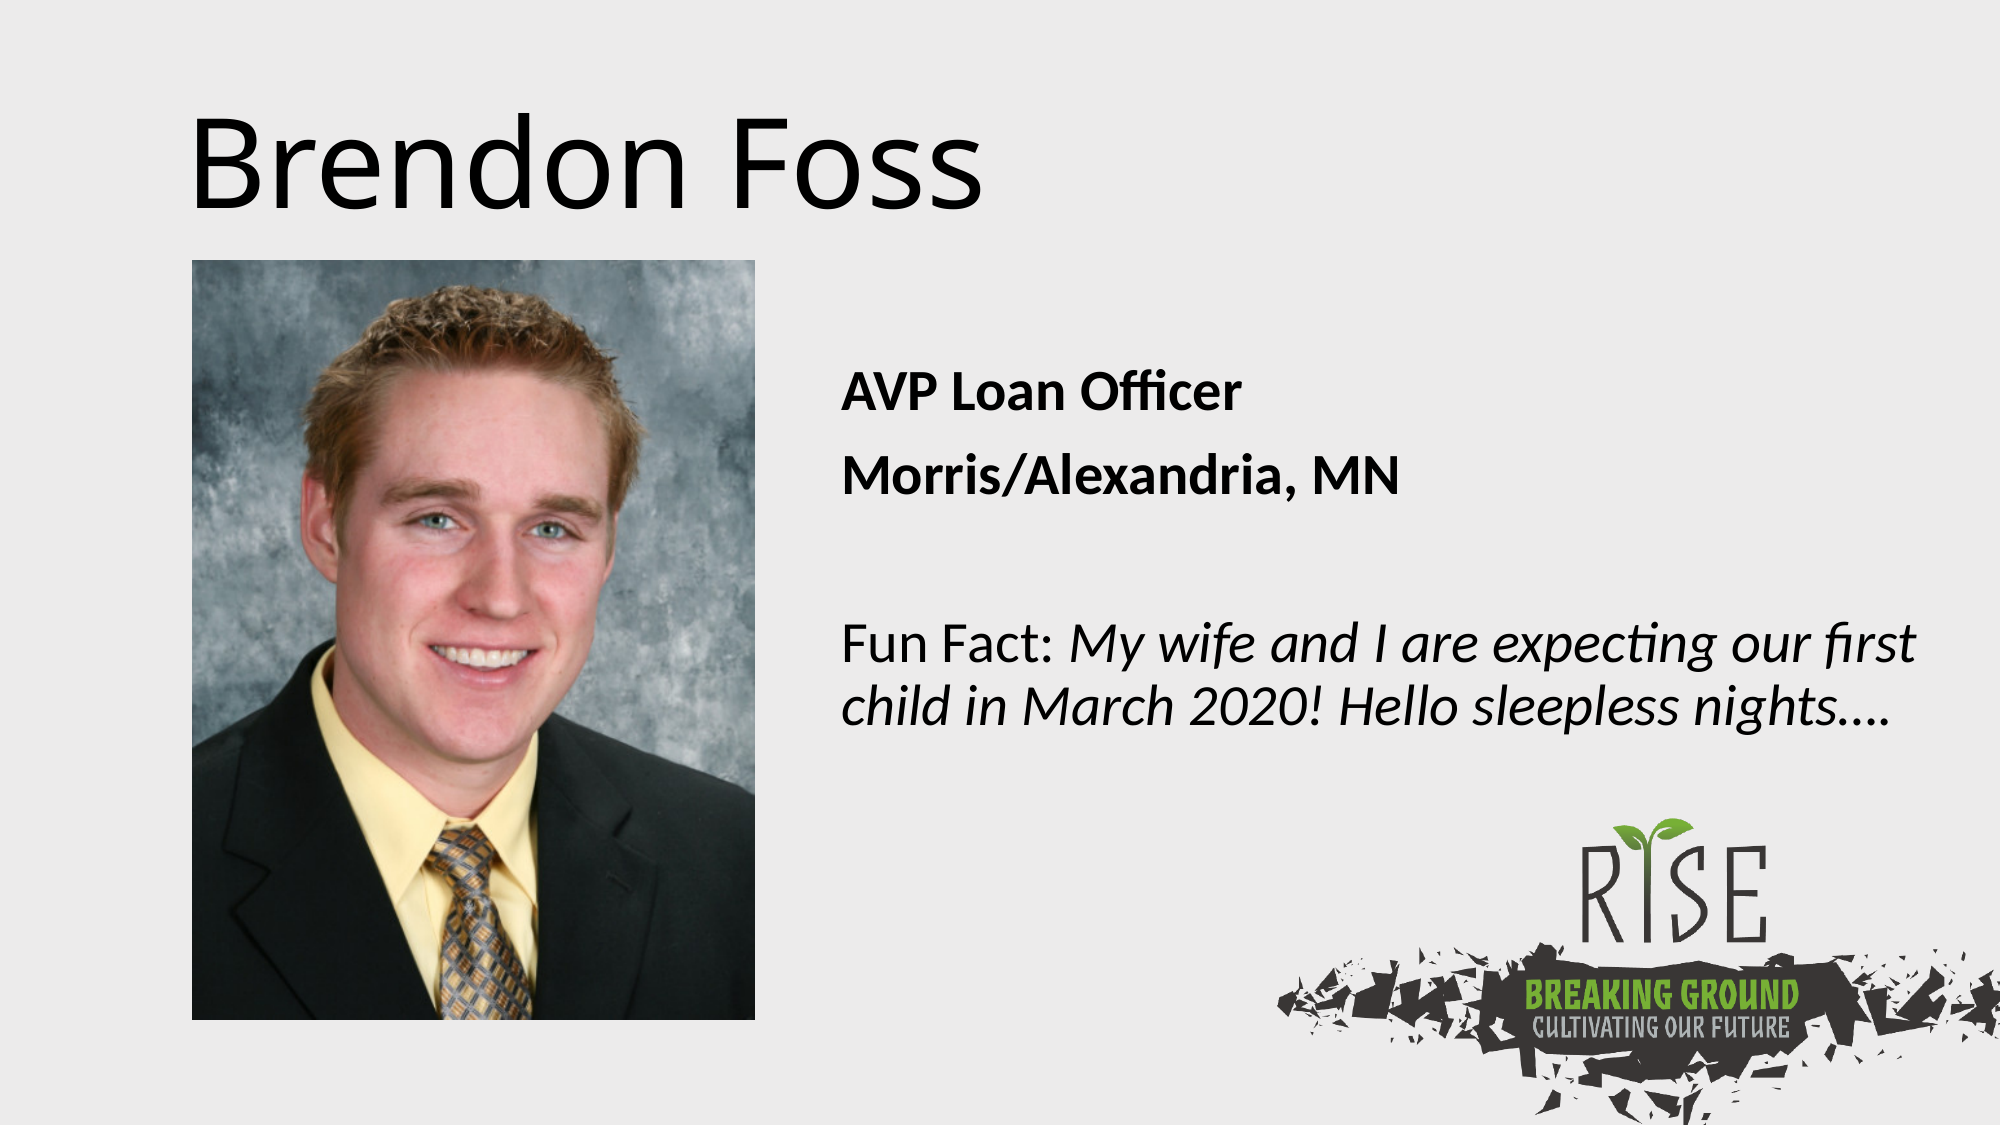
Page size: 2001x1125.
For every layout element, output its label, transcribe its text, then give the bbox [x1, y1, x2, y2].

picture [1253, 798, 2000, 1125]
picture [192, 260, 755, 1020]
title Brendon Foss [137, 59, 1863, 278]
list AVP Loan Officer Morris/Alexandria, MN Fun Fact: My wife and I are expecting our first child in March 2020! Hello sleepless nights…. [826, 352, 1983, 678]
